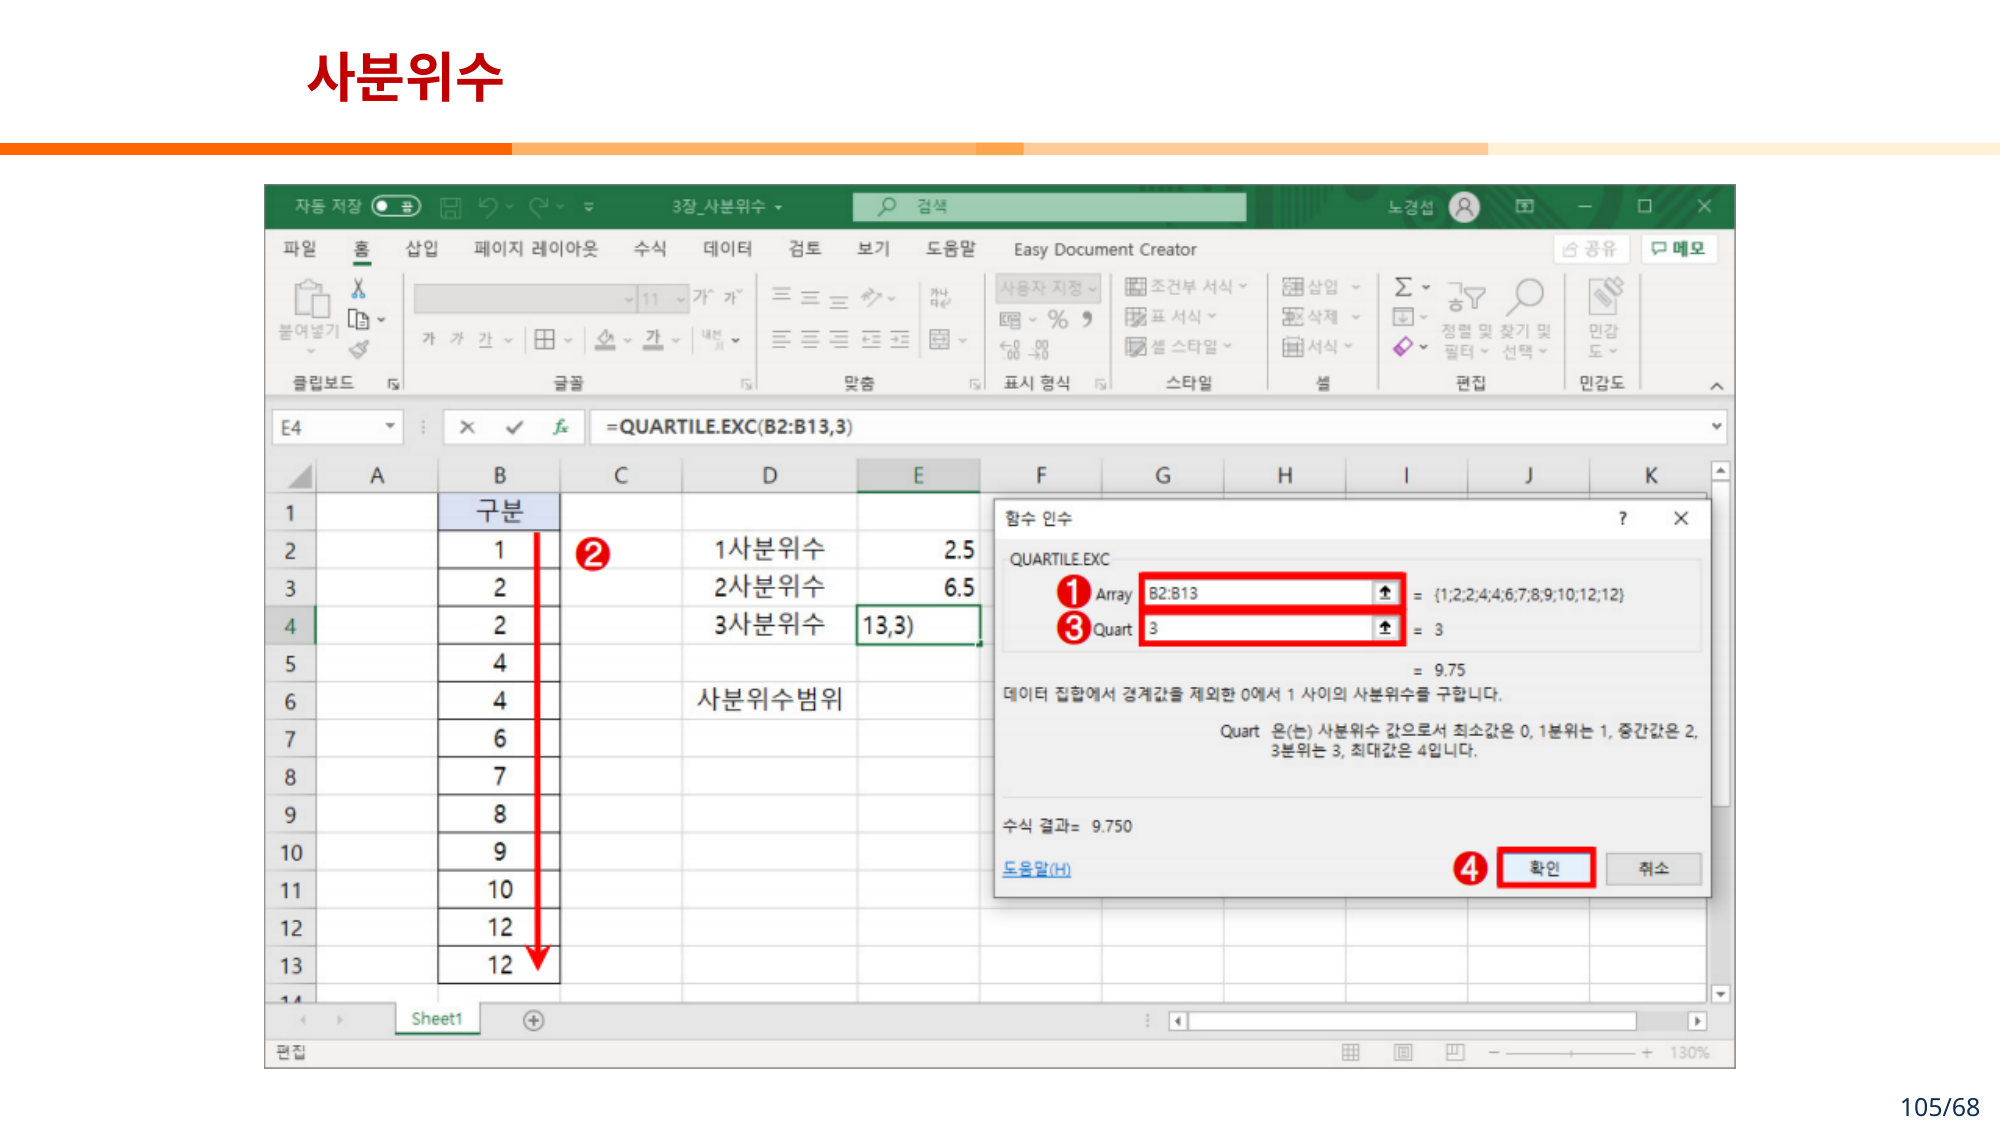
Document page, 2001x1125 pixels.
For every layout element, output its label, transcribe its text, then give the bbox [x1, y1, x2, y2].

picture [263, 184, 1737, 1070]
title 사분위수 [291, 31, 1532, 122]
